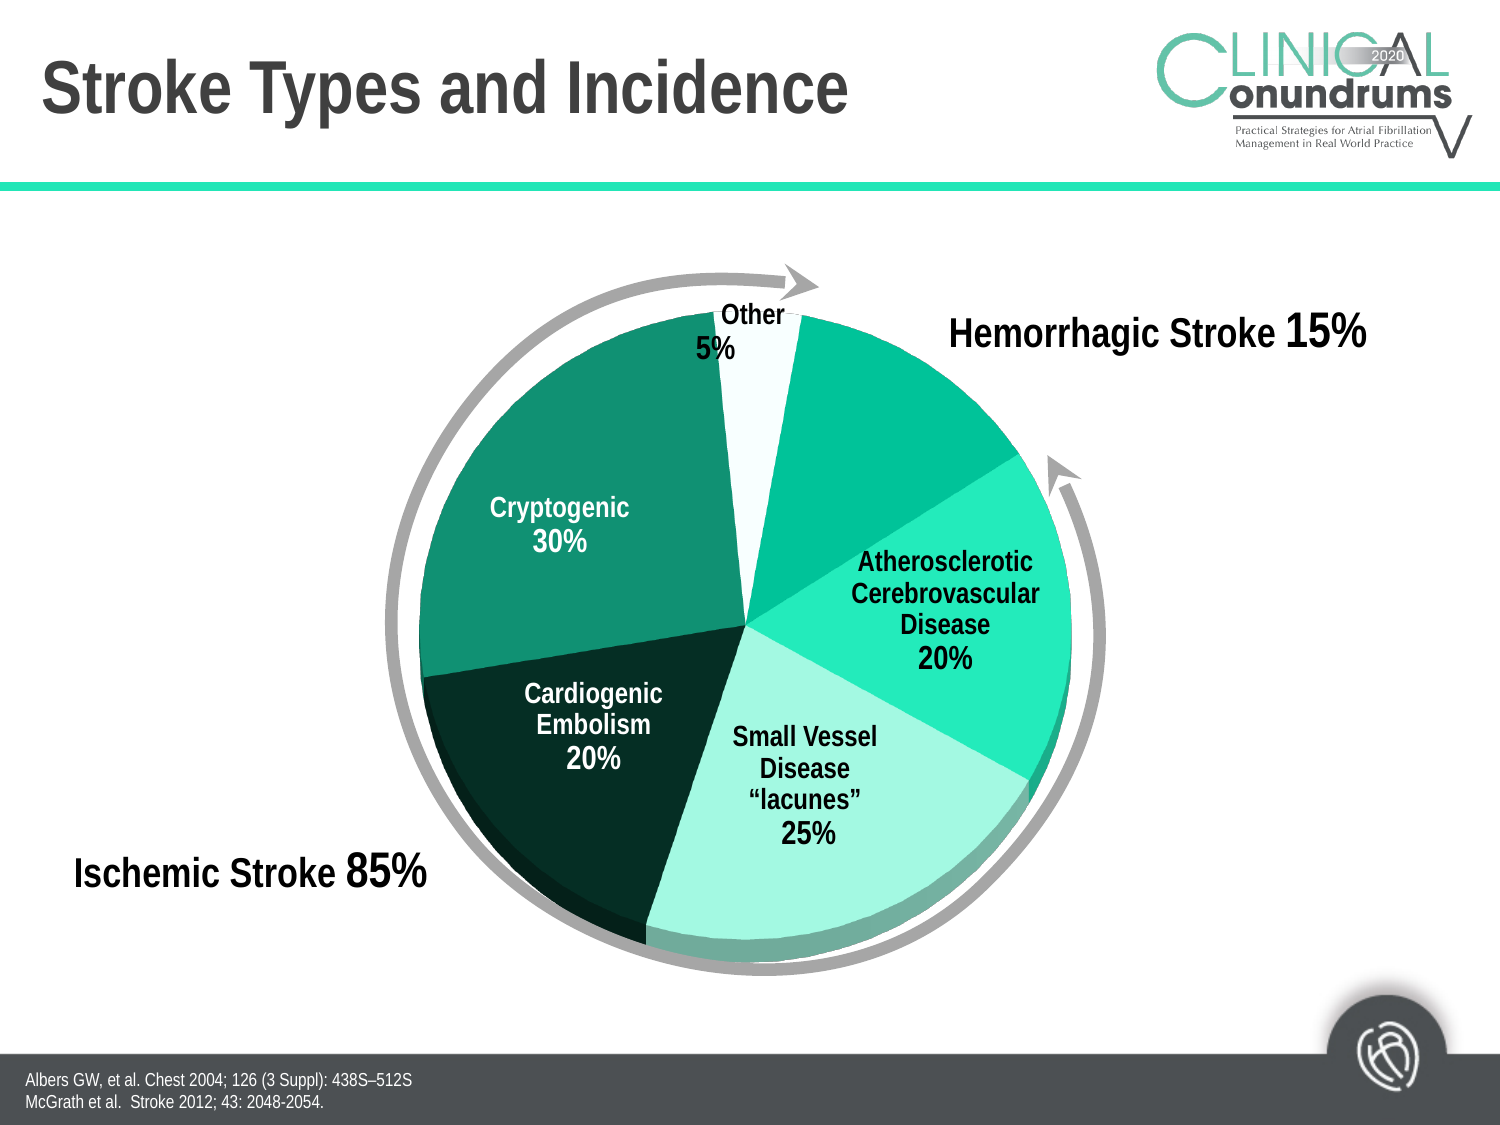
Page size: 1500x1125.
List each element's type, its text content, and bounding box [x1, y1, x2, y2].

picture [0, 923, 1500, 1125]
text_box Hemorrhagic Stroke 15% [1203, 307, 1499, 348]
text_box Stroke Types and Incidence [26, 30, 1147, 136]
chart [284, 284, 1199, 988]
text_box [687, 279, 795, 283]
text_box Ischemic Stroke 85% [67, 847, 279, 887]
picture [1152, 24, 1474, 167]
